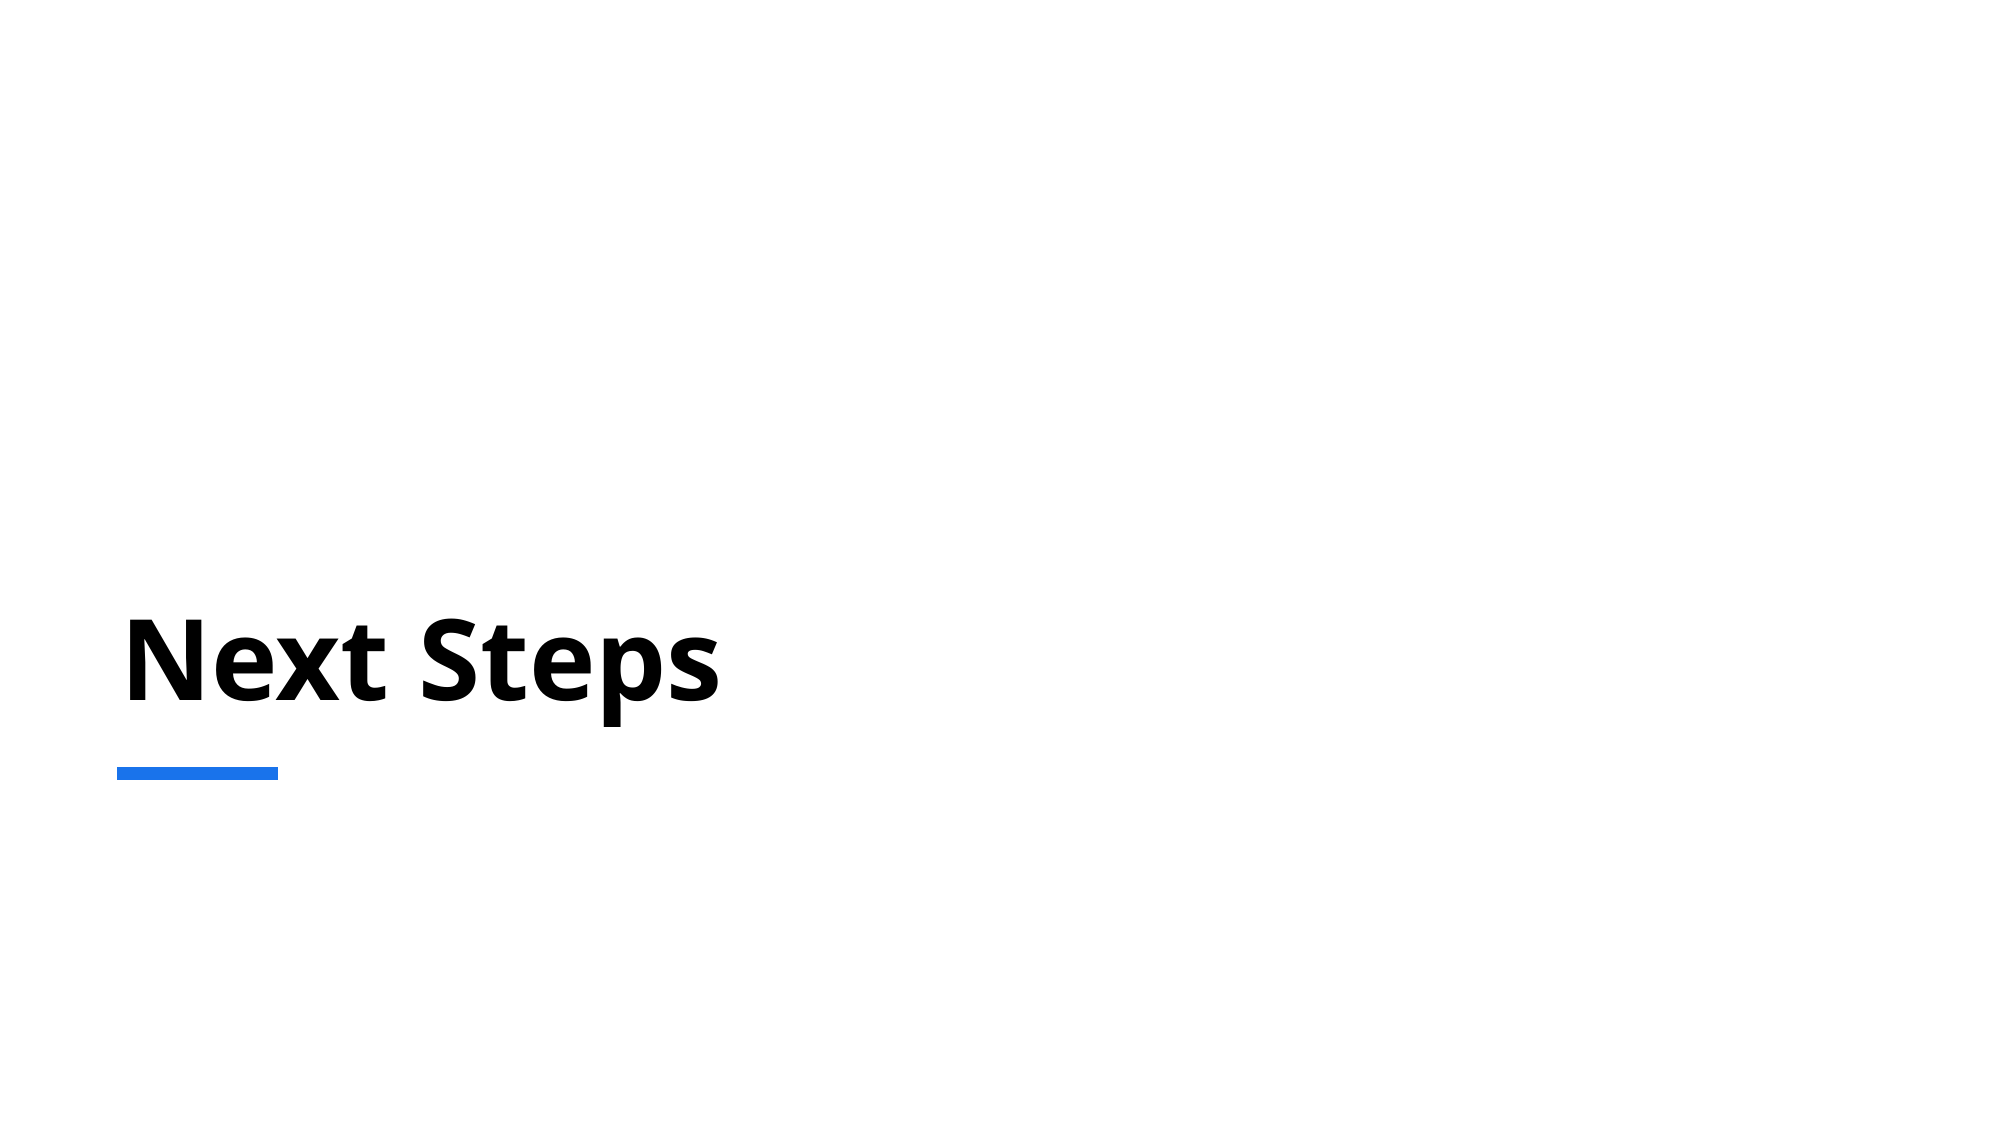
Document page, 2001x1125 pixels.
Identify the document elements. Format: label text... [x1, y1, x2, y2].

title Next Steps [105, 211, 1617, 731]
